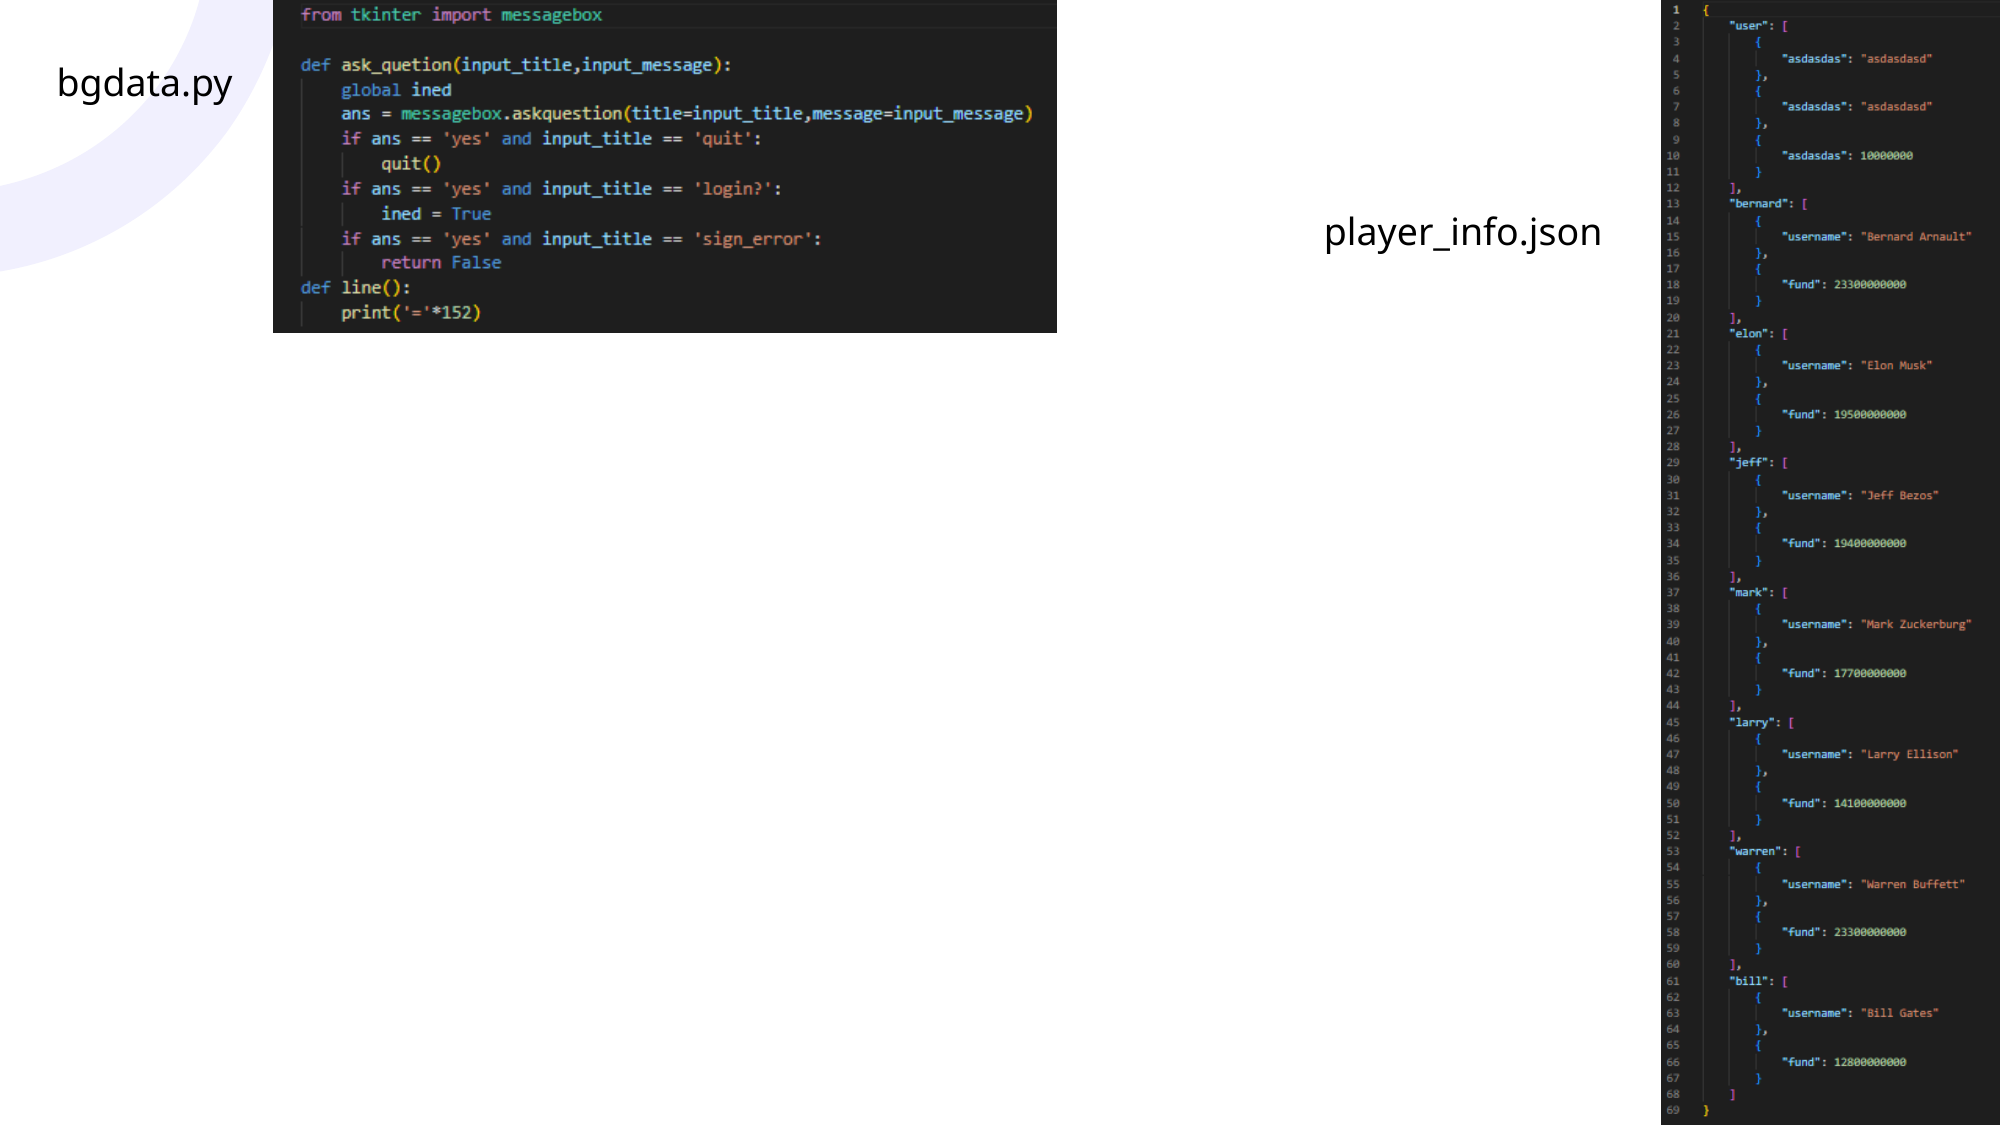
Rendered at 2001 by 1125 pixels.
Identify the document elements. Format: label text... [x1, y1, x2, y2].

picture [273, 0, 1057, 333]
picture [1661, 0, 2000, 1125]
text_box player_info.json [1309, 200, 1634, 261]
text_box bgdata.py [41, 51, 273, 112]
